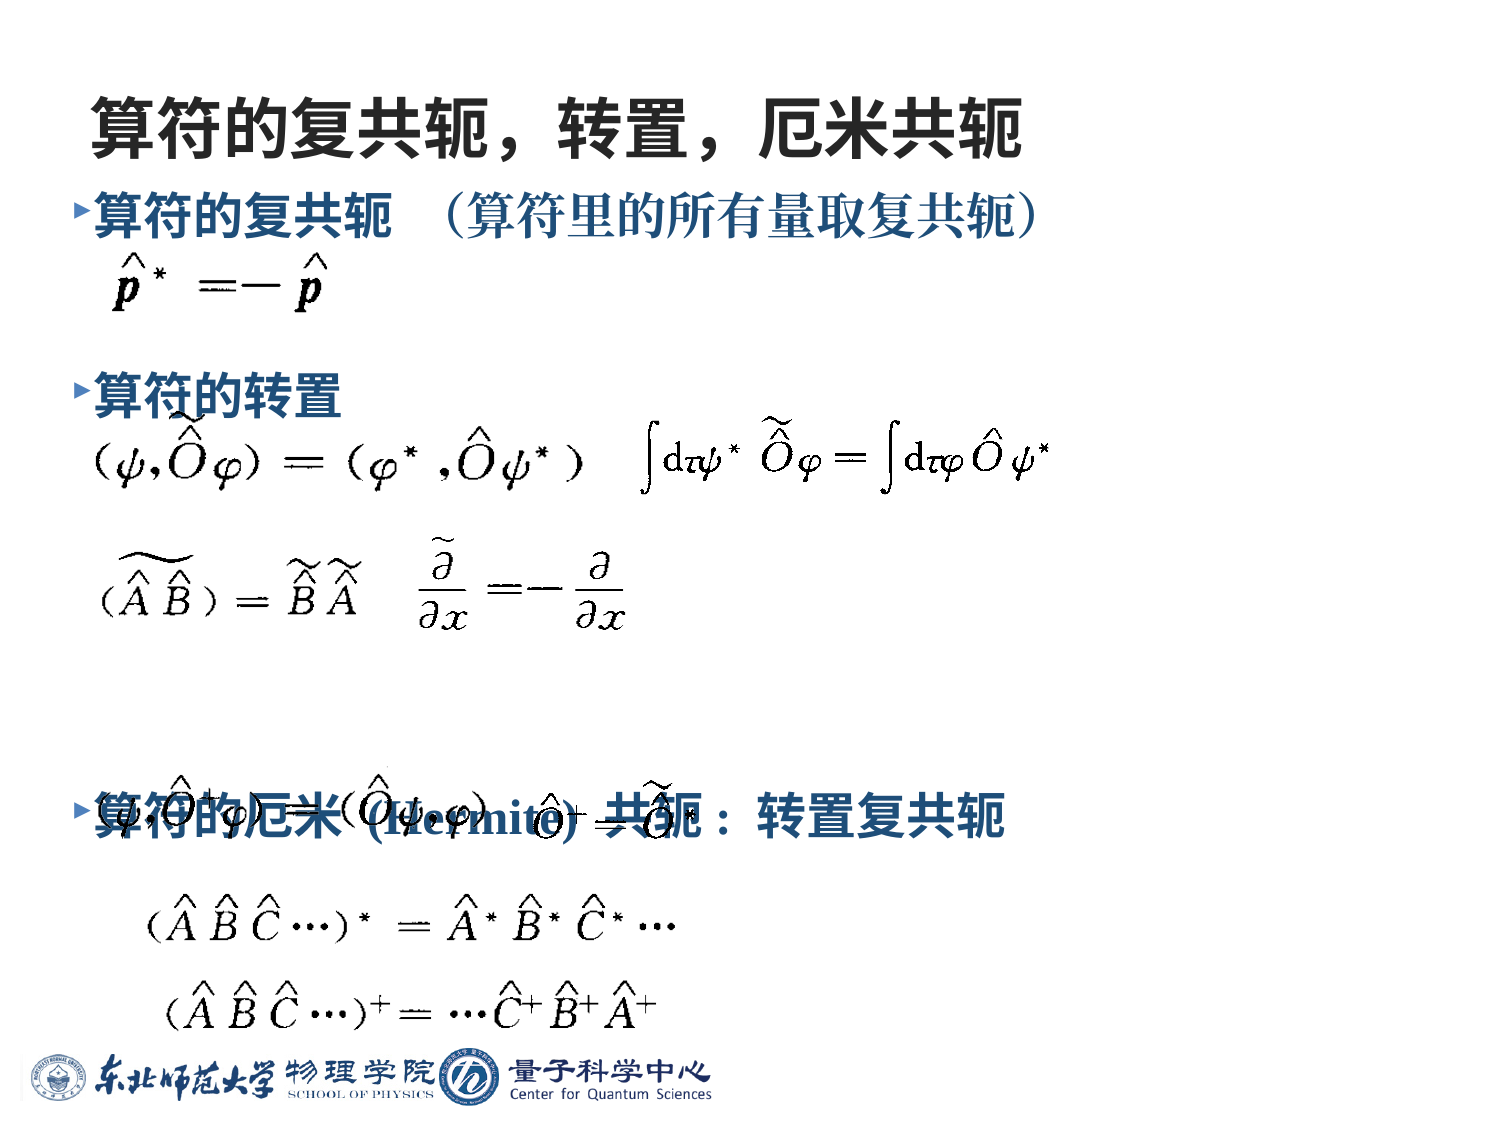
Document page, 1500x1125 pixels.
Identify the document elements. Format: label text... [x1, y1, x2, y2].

picture [104, 243, 334, 330]
picture [409, 531, 641, 643]
picture [20, 1046, 719, 1108]
picture [524, 761, 701, 851]
picture [90, 402, 593, 505]
picture [90, 536, 376, 624]
picture [132, 876, 696, 1037]
picture [90, 758, 497, 843]
picture [625, 402, 1049, 505]
title 算符的复共轭，转置，厄米共轭 [75, 45, 1425, 209]
